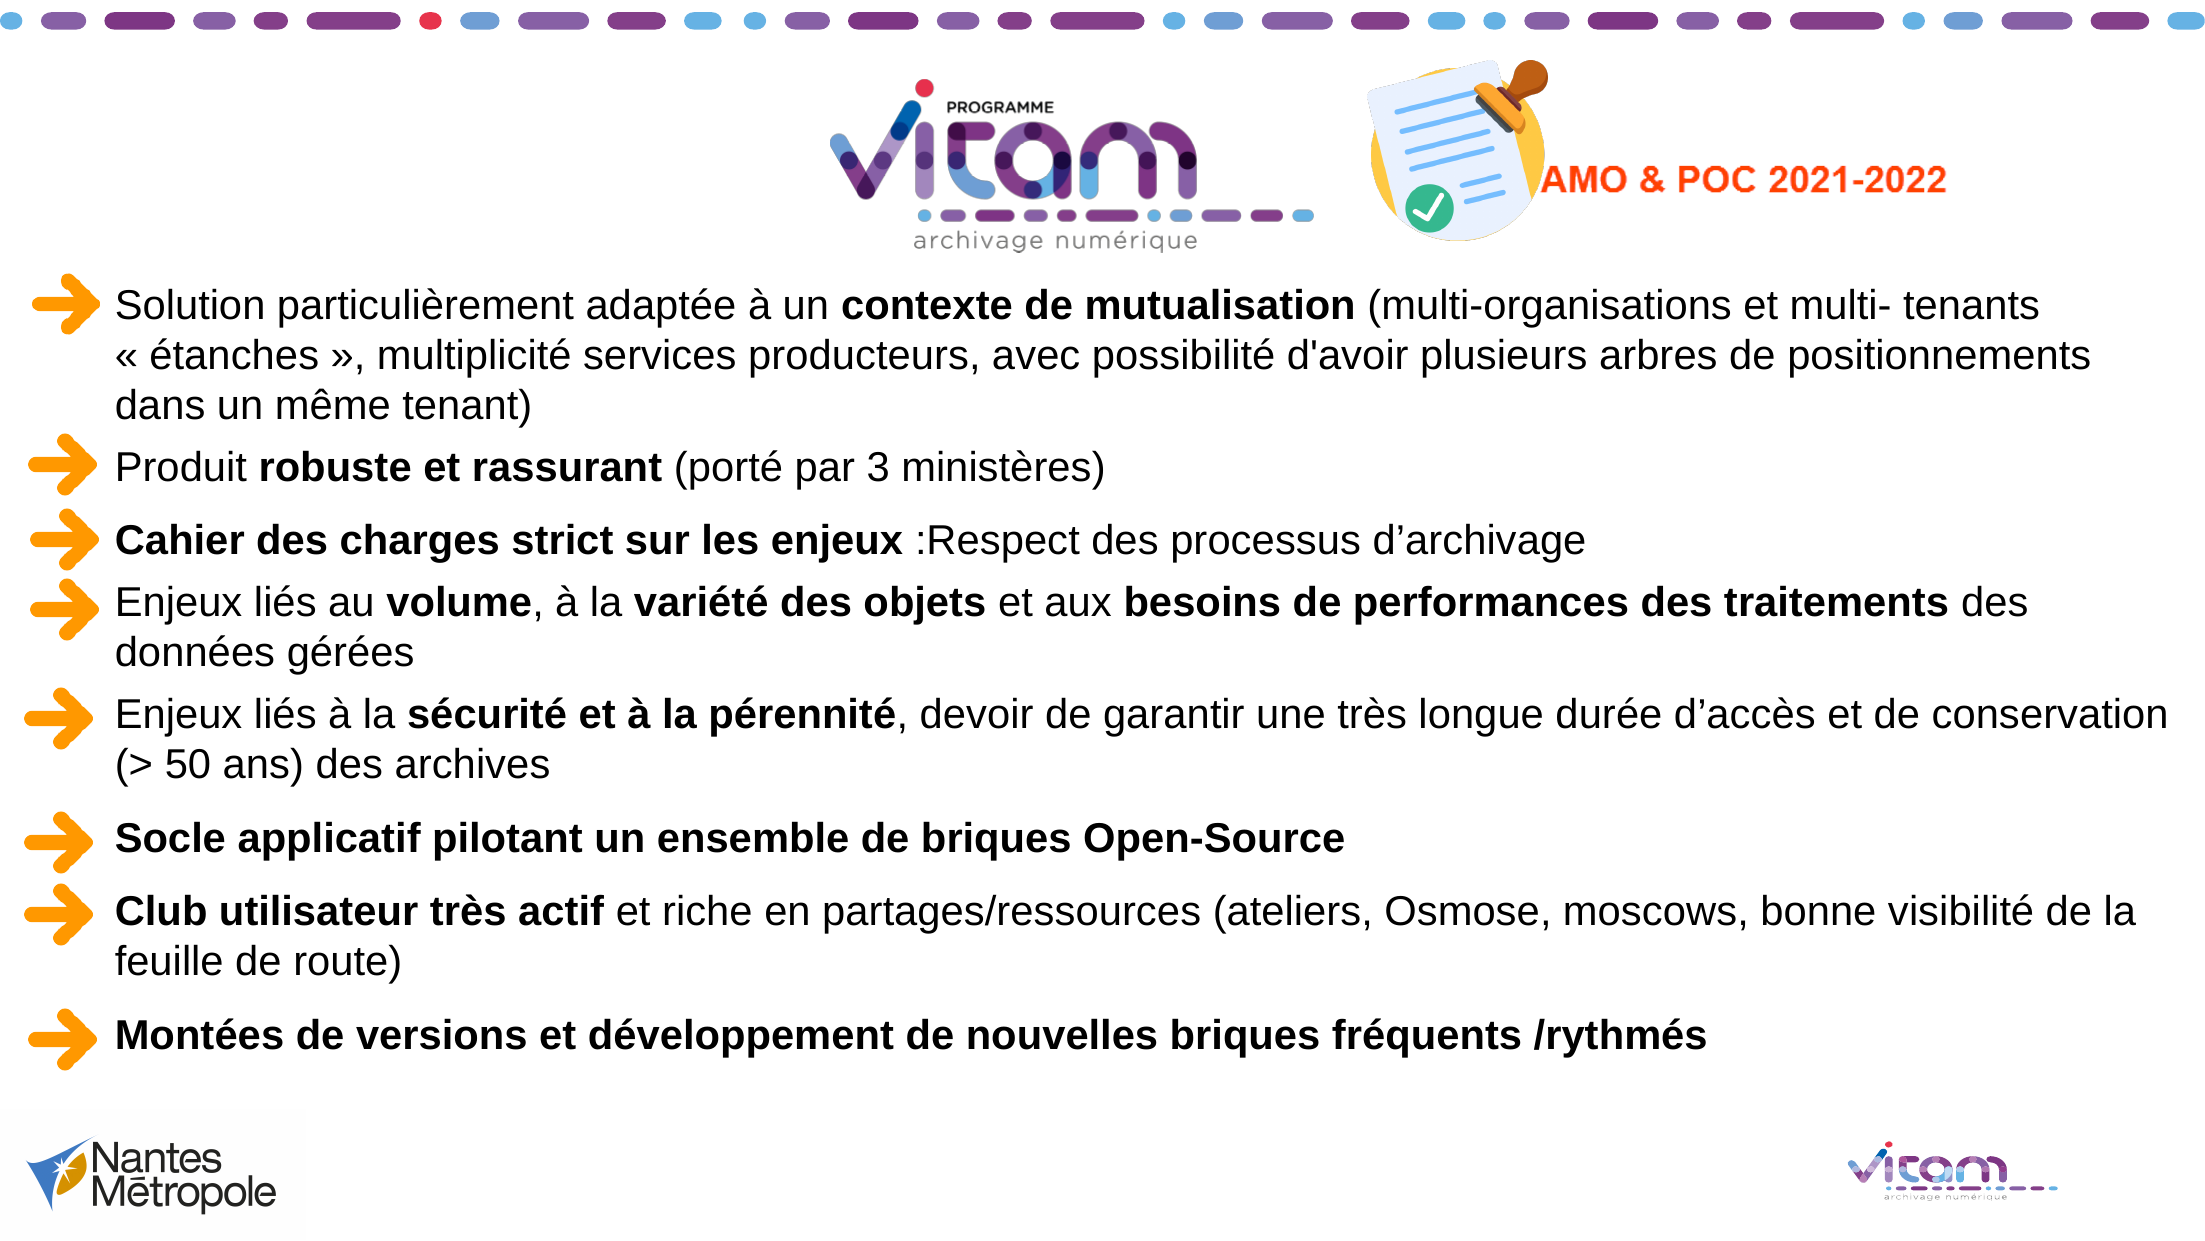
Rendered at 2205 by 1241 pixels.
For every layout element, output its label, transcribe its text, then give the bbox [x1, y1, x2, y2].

picture [24, 880, 93, 949]
picture [30, 505, 99, 574]
picture [24, 684, 93, 753]
picture [32, 269, 101, 339]
picture [30, 575, 99, 644]
picture [1366, 60, 1968, 253]
picture [0, 1109, 306, 1241]
picture [24, 808, 93, 877]
picture [830, 79, 1315, 253]
picture [28, 1005, 97, 1074]
picture [28, 430, 97, 499]
text_box Solution particulièrement adaptée à un contexte de mutualisation (multi-organisations et multi- tenants « étanches », multiplicité services producteurs, avec possibilité d'avoir plusieurs arbres de positionnements dans un même tenant) Produit robuste et rassurant (porté par 3 ministères) Cahier des charges strict sur les enjeux :Respect des processus d’archivage Enjeux liés au volume, à la variété des objets et aux besoins de performances des traitements des données gérées Enjeux liés à la sécurité et à la pérennité, devoir de garantir une très longue durée d’accès et de conservation (> 50 ans) des archives Socle applicatif pilotant un ensemble de briques Open-Source Club utilisateur très actif et riche en partages/ressources (ateliers, Osmose, moscows, bonne visibilité de la feuille de route) Montées de versions et développement de nouvelles briques fréquents /rythmés [100, 270, 2190, 1066]
